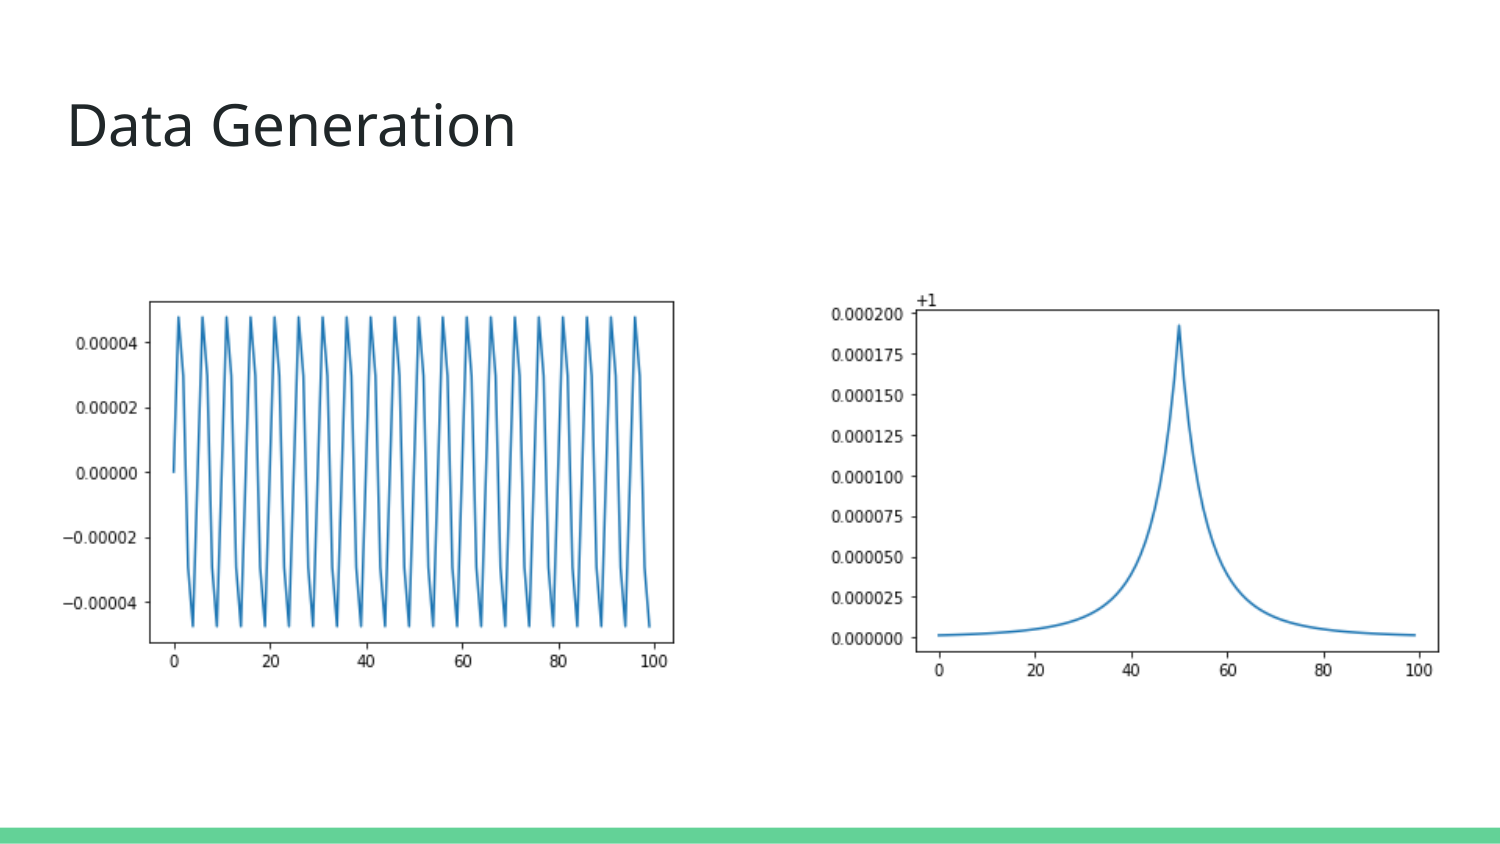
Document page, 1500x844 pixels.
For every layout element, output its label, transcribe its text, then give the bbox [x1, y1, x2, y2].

picture [50, 291, 685, 680]
title Data Generation [51, 72, 1449, 167]
picture [818, 283, 1450, 689]
